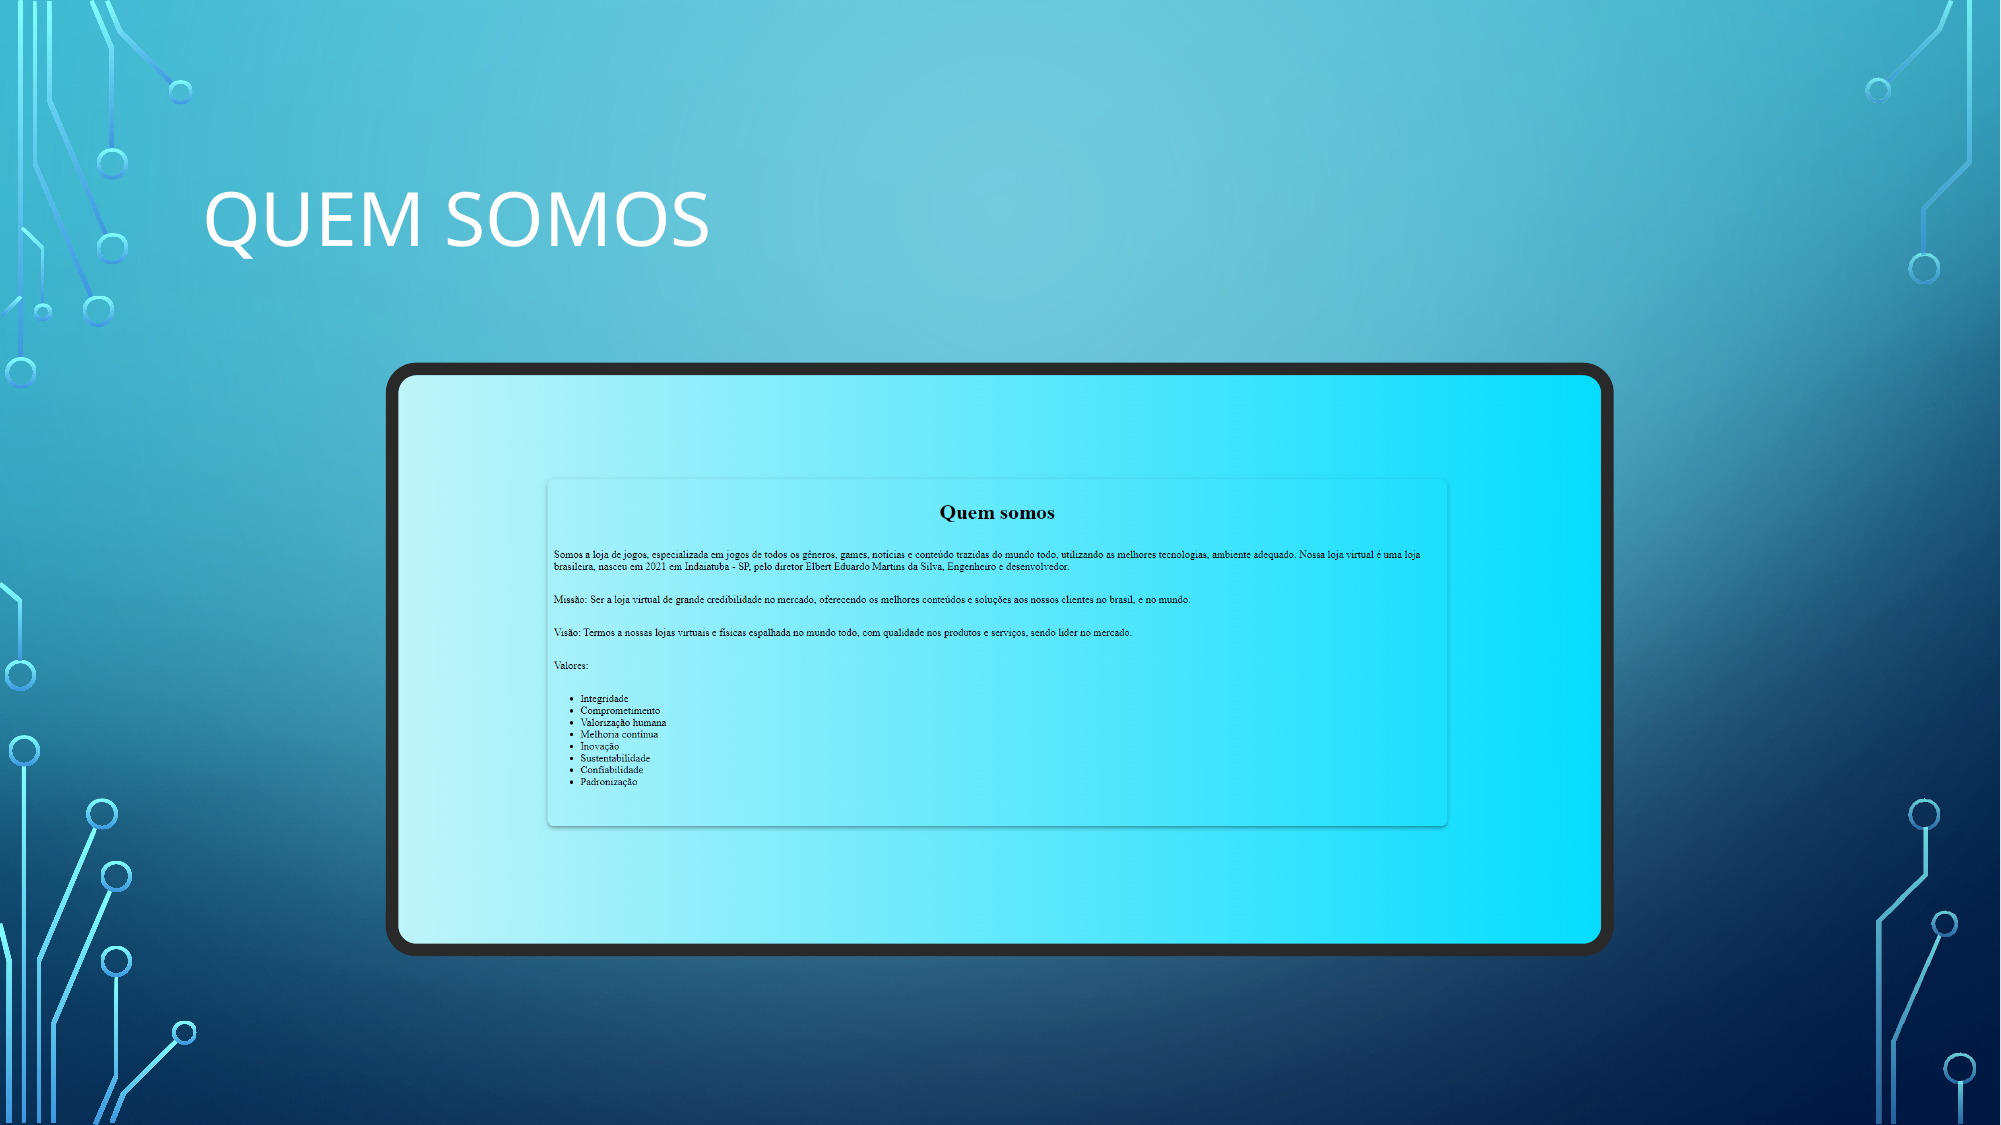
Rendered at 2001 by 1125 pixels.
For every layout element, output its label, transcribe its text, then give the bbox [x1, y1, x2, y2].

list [391, 368, 1608, 951]
title Quem somos [187, 101, 1813, 344]
